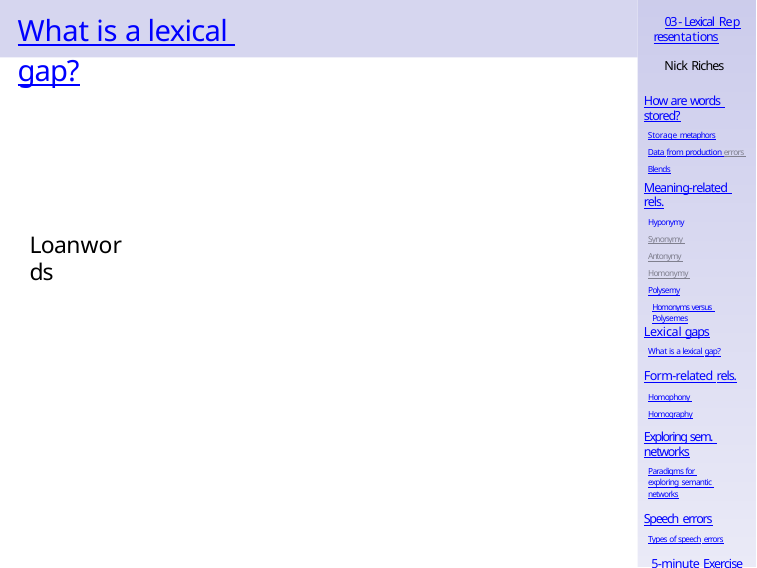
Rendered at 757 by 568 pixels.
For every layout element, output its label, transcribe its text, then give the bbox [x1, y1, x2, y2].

text_box Lexical gaps What is a lexical gap? Form-related rels. Homophony Homography Exploring sem. networks Paradigms for exploring semantic networks Speech errors Types of speech errors 5-minute Exercise 25 / 35 Bibliography [641, 312, 745, 568]
title What is a lexical gap? [15, 9, 290, 108]
text_box 03 - Lexical Representations [651, 13, 743, 46]
text_box Meaning-related rels. Hyponymy Synonymy Antonymy Homonymy Polysemy Homonyms versus Polysemes [641, 179, 736, 312]
text_box [0, 0, 638, 58]
text_box Nick Riches How are words stored? Storage metaphors Data from production errors Blends [641, 56, 754, 176]
text_box Loanwords [27, 228, 132, 286]
picture [637, 0, 756, 567]
